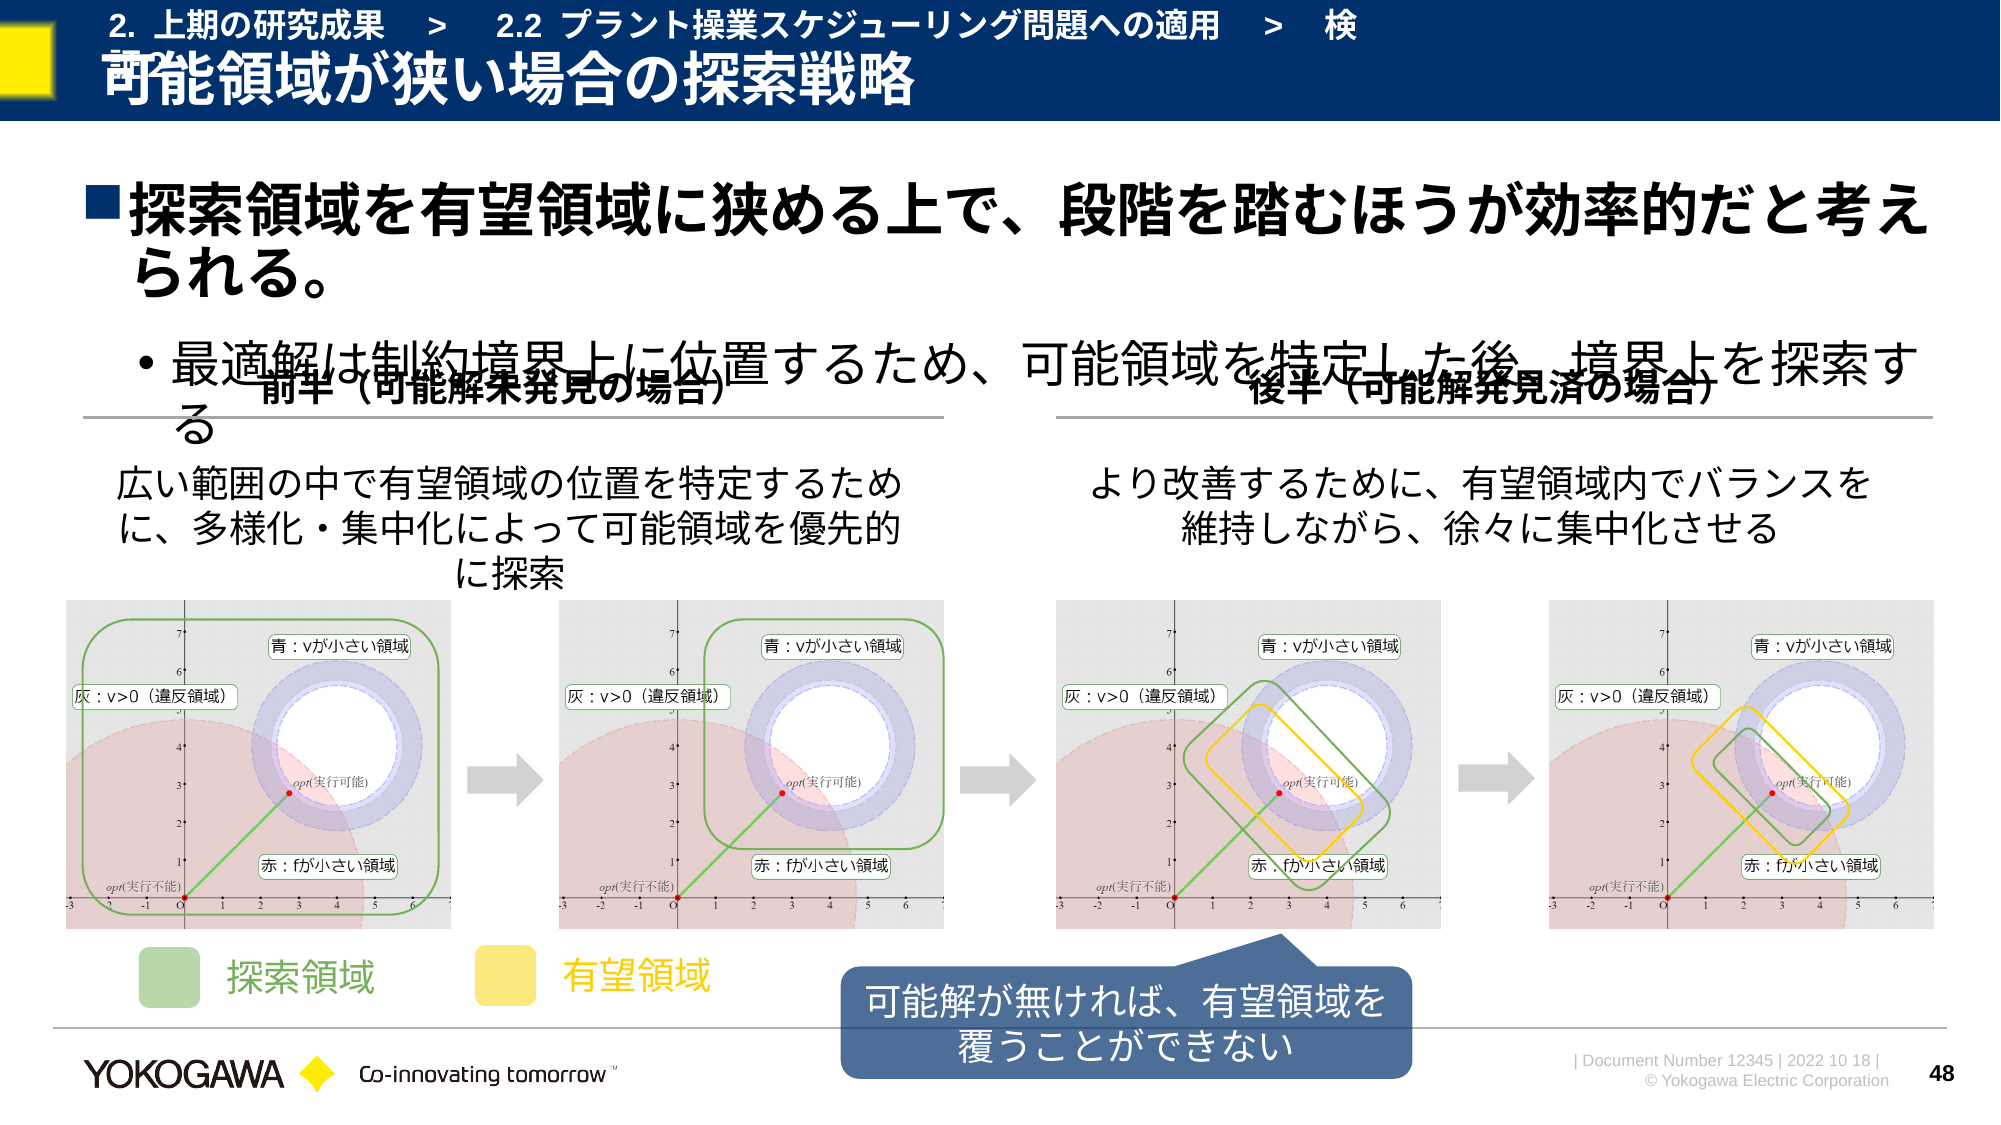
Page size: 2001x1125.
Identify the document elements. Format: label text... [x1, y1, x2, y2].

text_box 2. 上期の研究成果 > 2.2 プラント操業スケジューリング問題への適用 > 検証２ [93, 0, 1399, 92]
picture [1056, 600, 1441, 929]
slide_number 48 [1904, 1042, 1970, 1103]
text_box [1457, 748, 1537, 808]
text_box 探索領域 [211, 946, 410, 1007]
text_box 後半（可能解発見済の場合） [1231, 356, 1754, 416]
picture [66, 600, 451, 929]
text_box 可能解が無ければ、有望領域を覆うことができない [839, 932, 1414, 1080]
picture [0, 6, 69, 115]
text_box 前半（可能解未発見の場合） [242, 356, 765, 416]
picture [1548, 600, 1934, 929]
text_box [473, 944, 538, 1007]
text_box [958, 750, 1038, 810]
text_box 探索領域を有望領域に狭める上で、段階を踏むほうが効率的だと考えられる。 最適解は制約境界上に位置するため、可能領域を特定した後、境界上を探索する [66, 173, 1955, 360]
title 可能領域が狭い場合の探索戦略 [84, 39, 1955, 125]
text_box 広い範囲の中で有望領域の位置を特定するために、多様化・集中化によって可能領域を優先的に探索 [88, 452, 931, 603]
text_box [466, 750, 546, 810]
picture [83, 1055, 617, 1093]
text_box 有望領域 [547, 944, 746, 1005]
text_box [137, 946, 201, 1009]
text_box より改善するために、有望領域内でバランスを 維持しながら、徐々に集中化させる [1069, 452, 1893, 558]
picture [559, 600, 944, 929]
